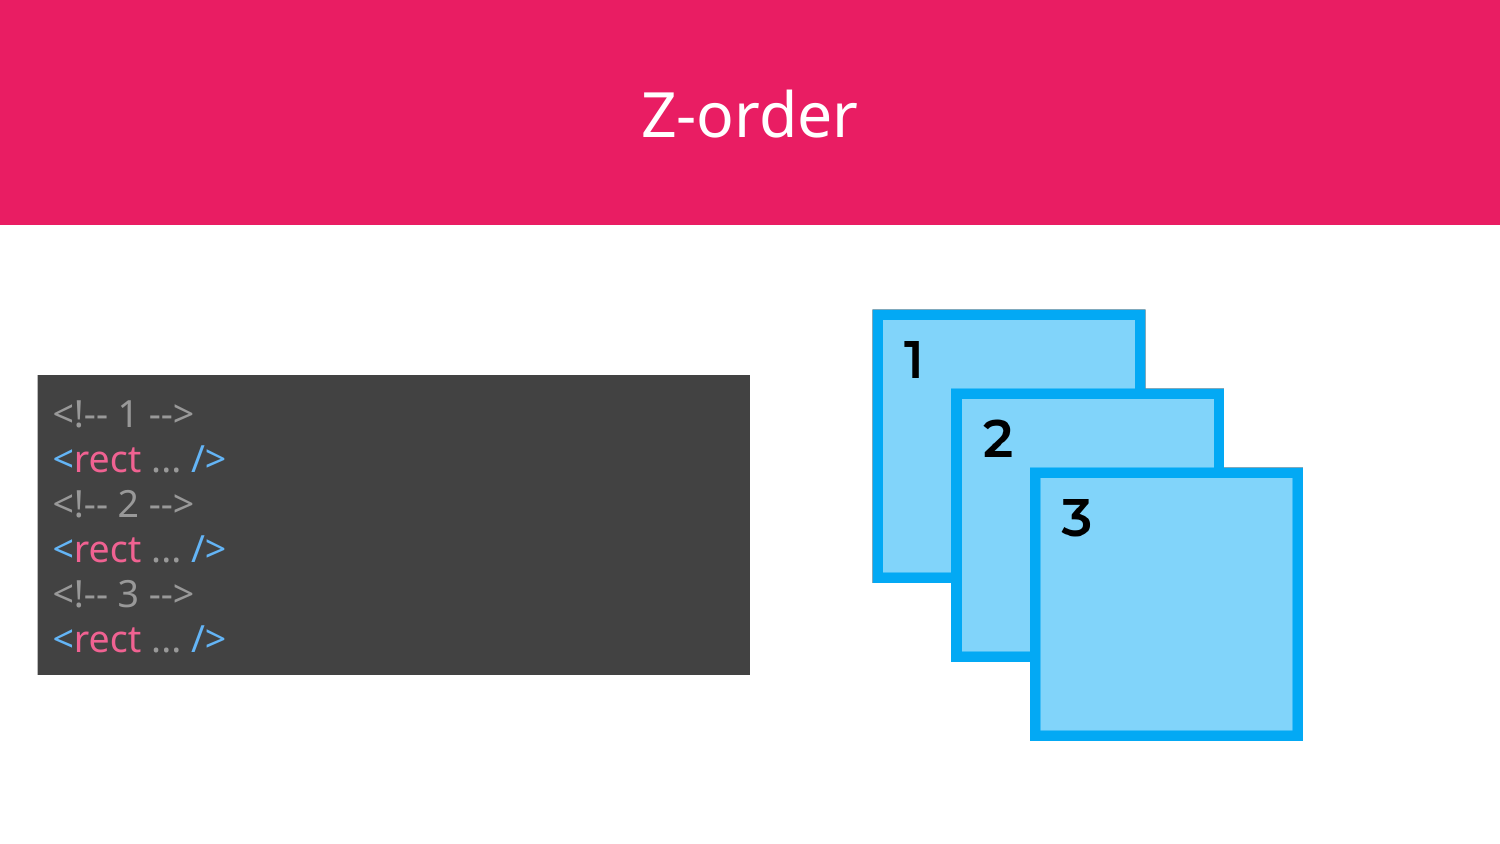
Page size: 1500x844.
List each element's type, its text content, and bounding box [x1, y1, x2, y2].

picture [824, 262, 1351, 788]
title Z-order [37, 37, 1463, 188]
list <!-- 1 --> <rect ... /> <!-- 2 --> <rect ... /> <!-- 3 --> <rect ... /> [37, 375, 750, 675]
